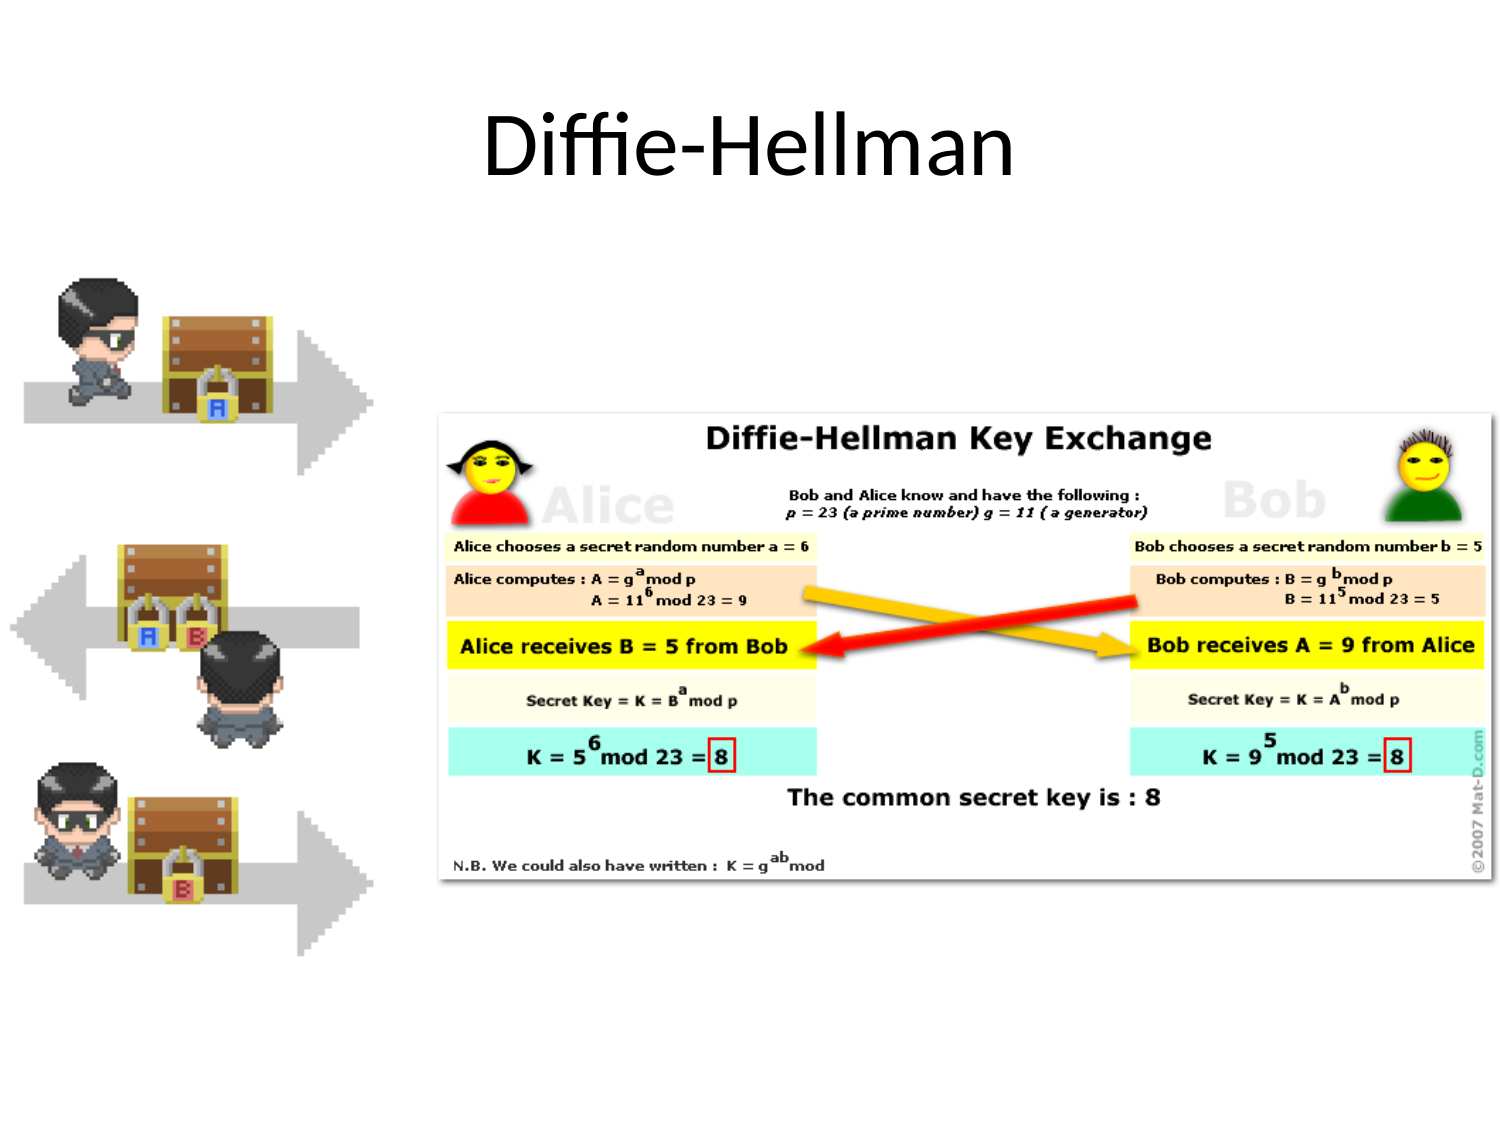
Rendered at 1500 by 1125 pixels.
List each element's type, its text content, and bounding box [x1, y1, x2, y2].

picture [436, 411, 1500, 888]
picture [0, 244, 408, 963]
title Diffie-Hellman [75, 45, 1425, 233]
